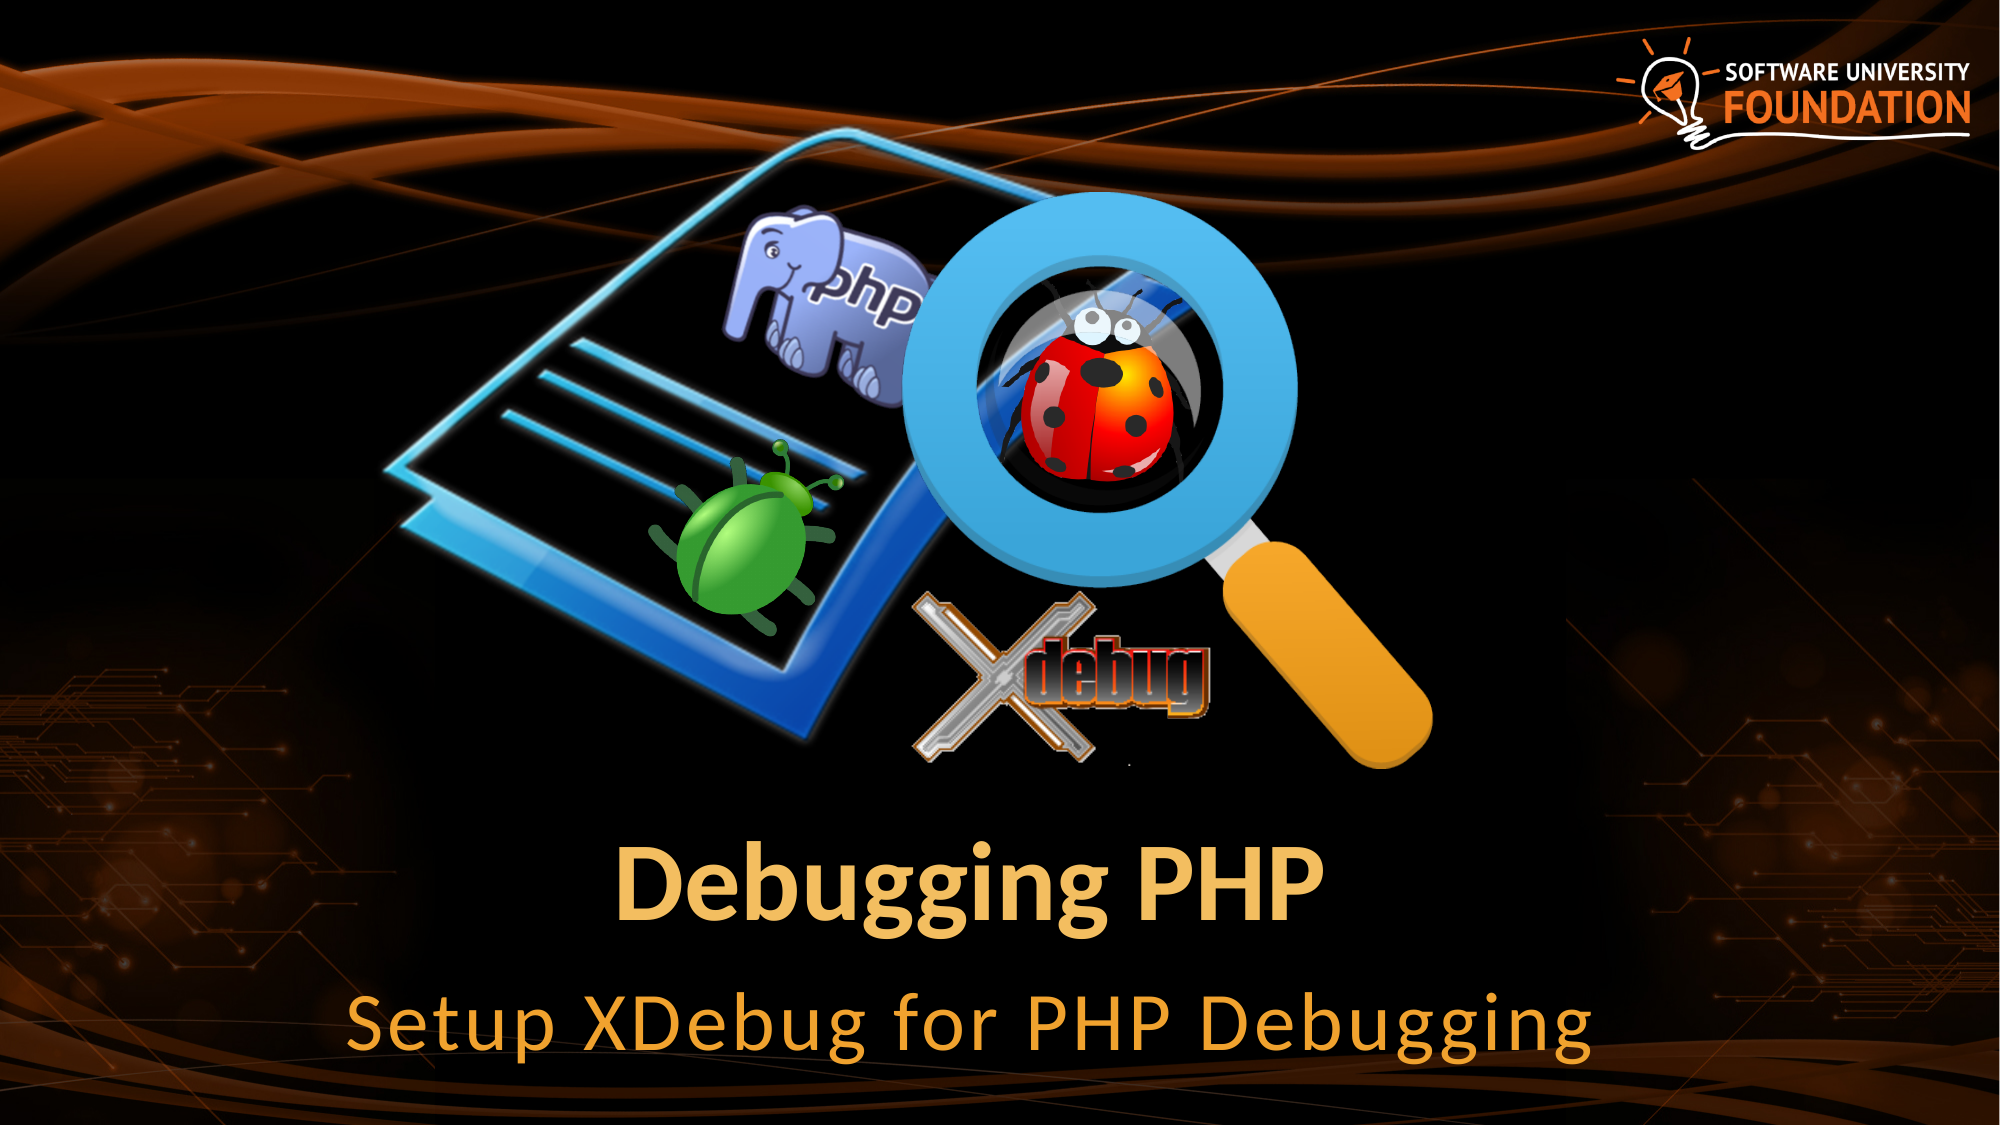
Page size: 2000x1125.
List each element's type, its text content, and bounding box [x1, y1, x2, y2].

list Setup XDebug for PHP Debugging [237, 955, 1704, 1074]
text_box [374, 124, 1456, 769]
picture [0, 0, 2000, 1125]
title Debugging PHP [237, 815, 1704, 951]
